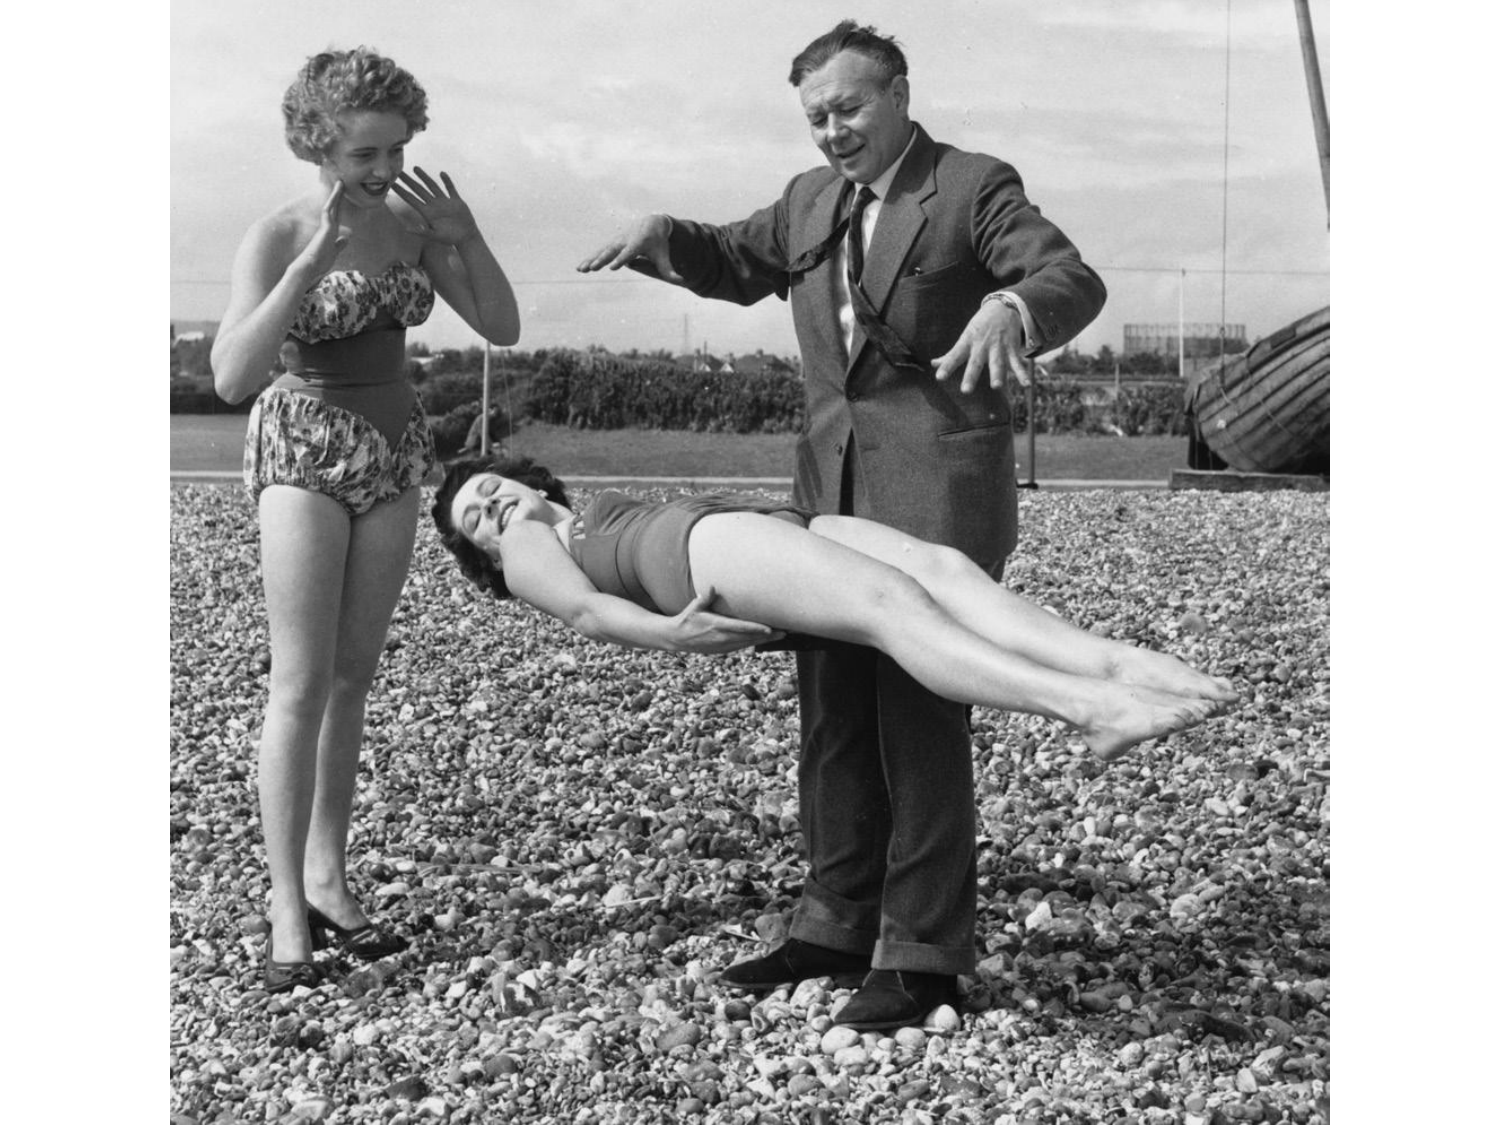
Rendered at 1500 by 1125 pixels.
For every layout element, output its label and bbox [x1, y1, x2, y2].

picture [169, 0, 1331, 1125]
